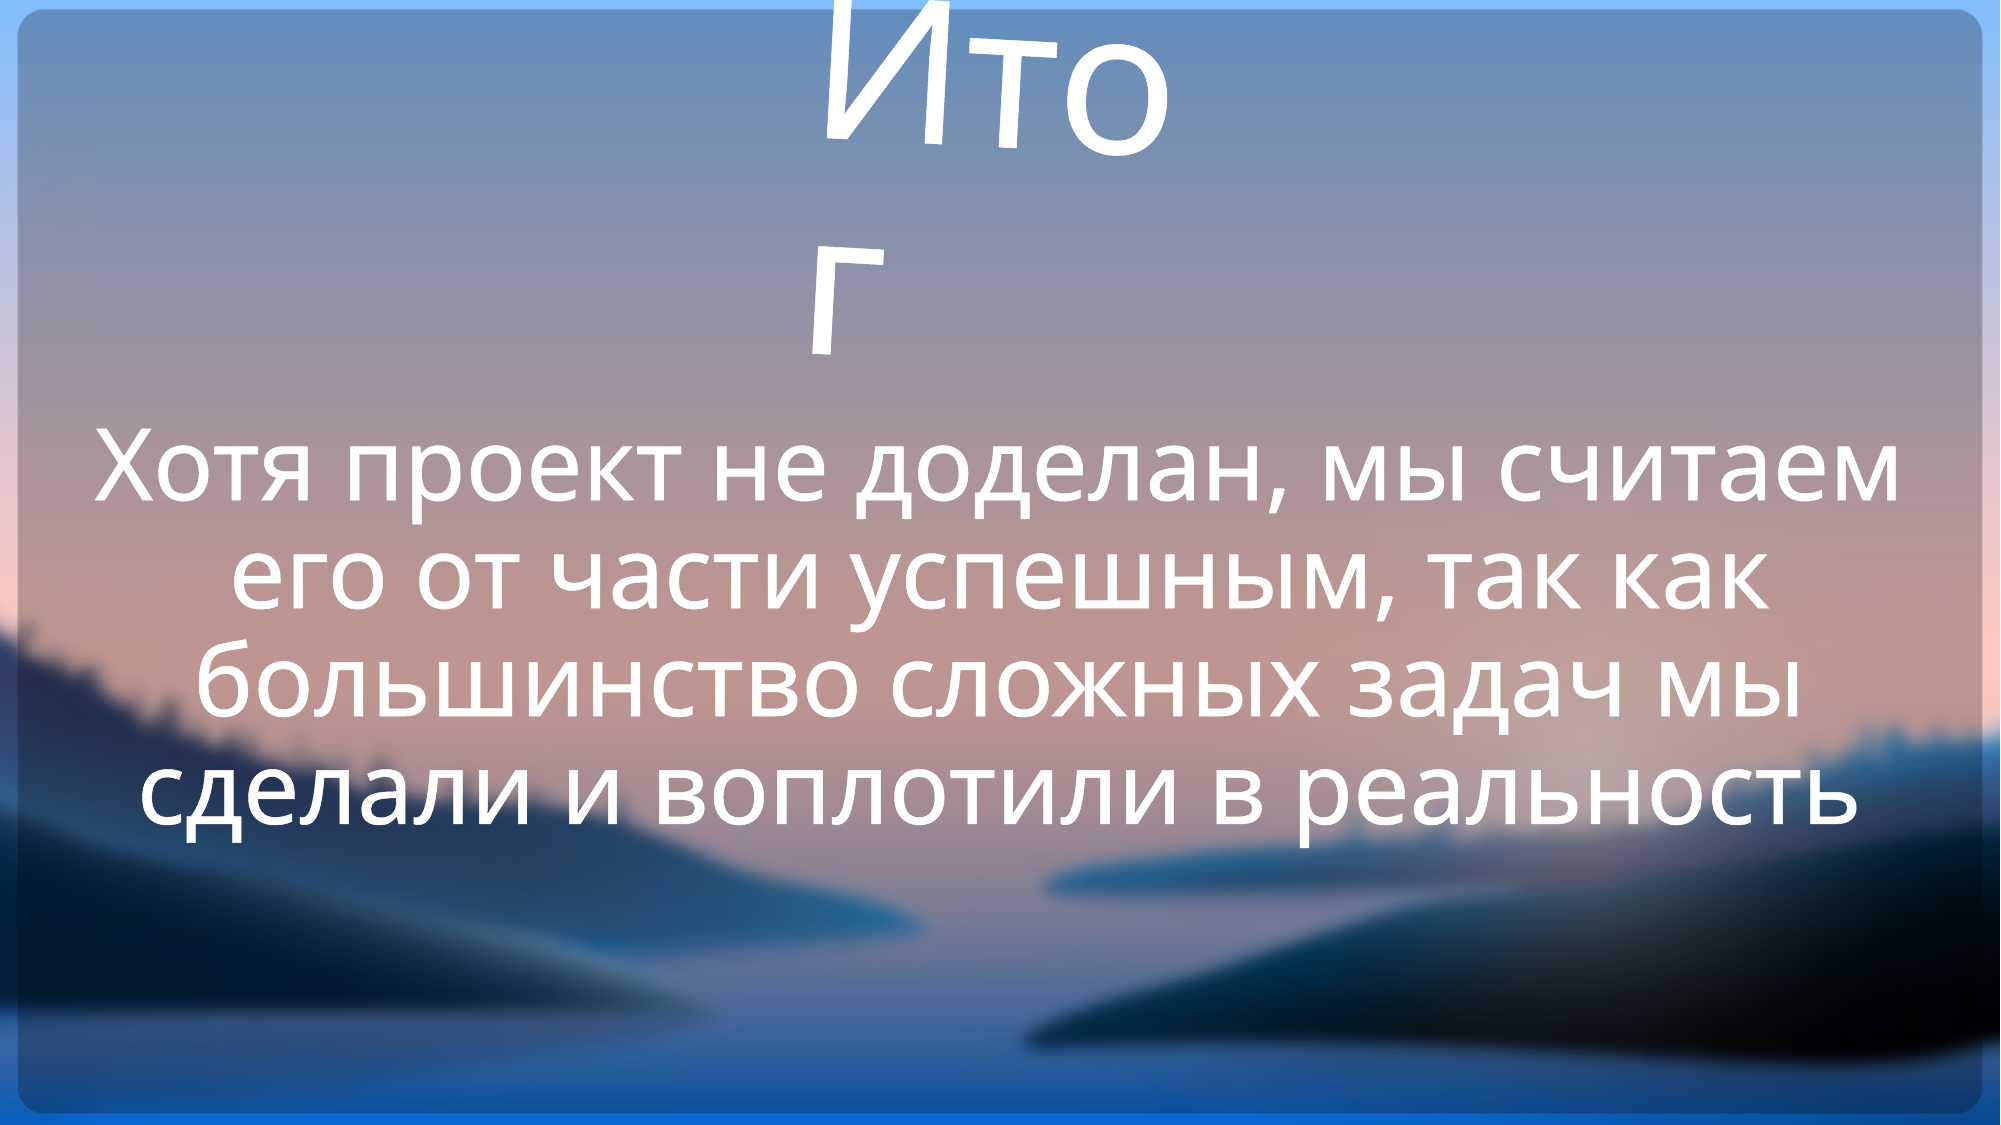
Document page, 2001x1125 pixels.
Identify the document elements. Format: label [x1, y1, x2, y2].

list [0, 0, 2000, 1125]
